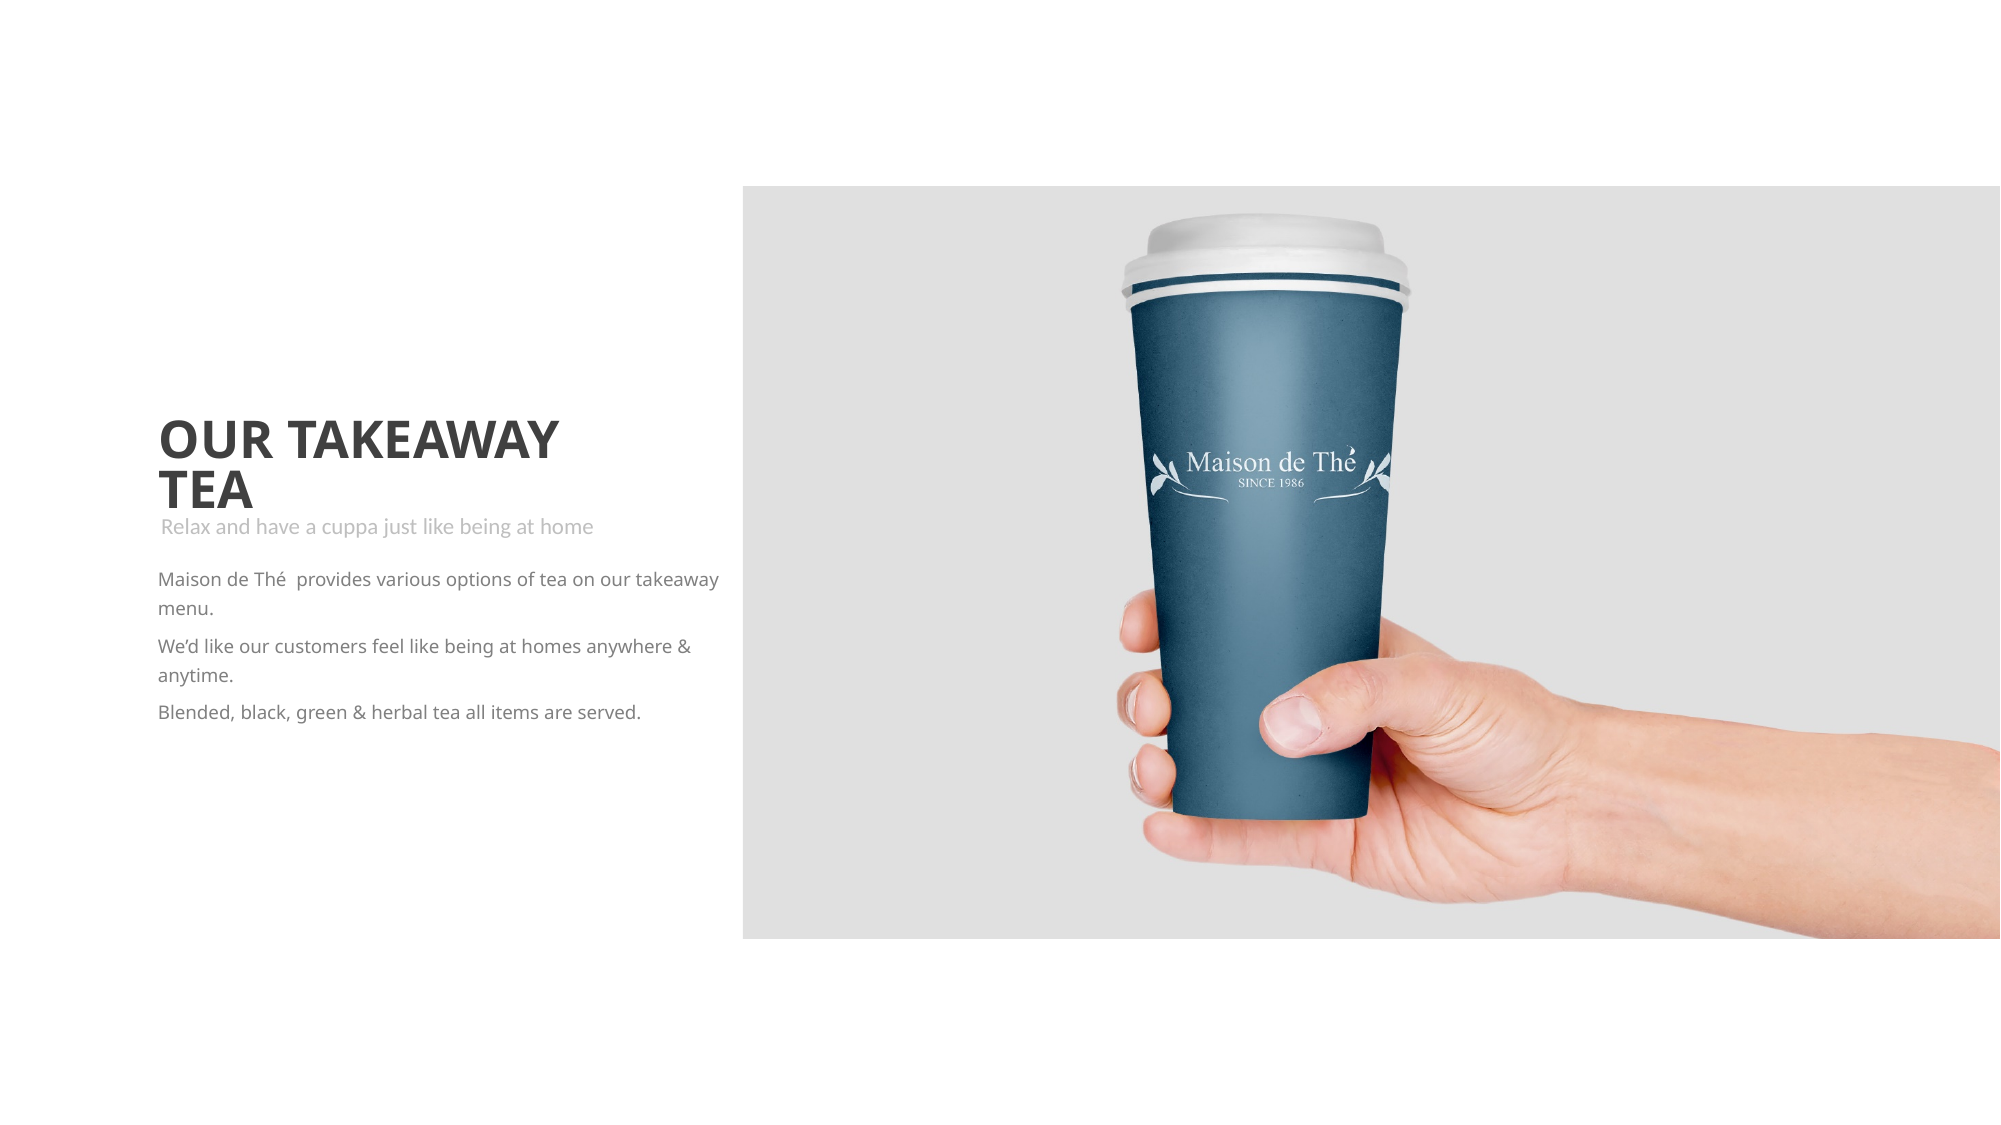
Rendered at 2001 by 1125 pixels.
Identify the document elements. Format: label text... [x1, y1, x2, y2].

text_box [87, 268, 742, 856]
picture [742, 186, 2000, 939]
text_box OUR TAKEAWAY TEA [143, 411, 742, 526]
text_box Maison de Thé provides various options of tea on our takeaway menu. We’d like our customers feel like being at homes anywhere & anytime. Blended, black, green & herbal tea all items are served. [157, 560, 724, 724]
text_box Relax and have a cuppa just like being at home [146, 504, 610, 547]
